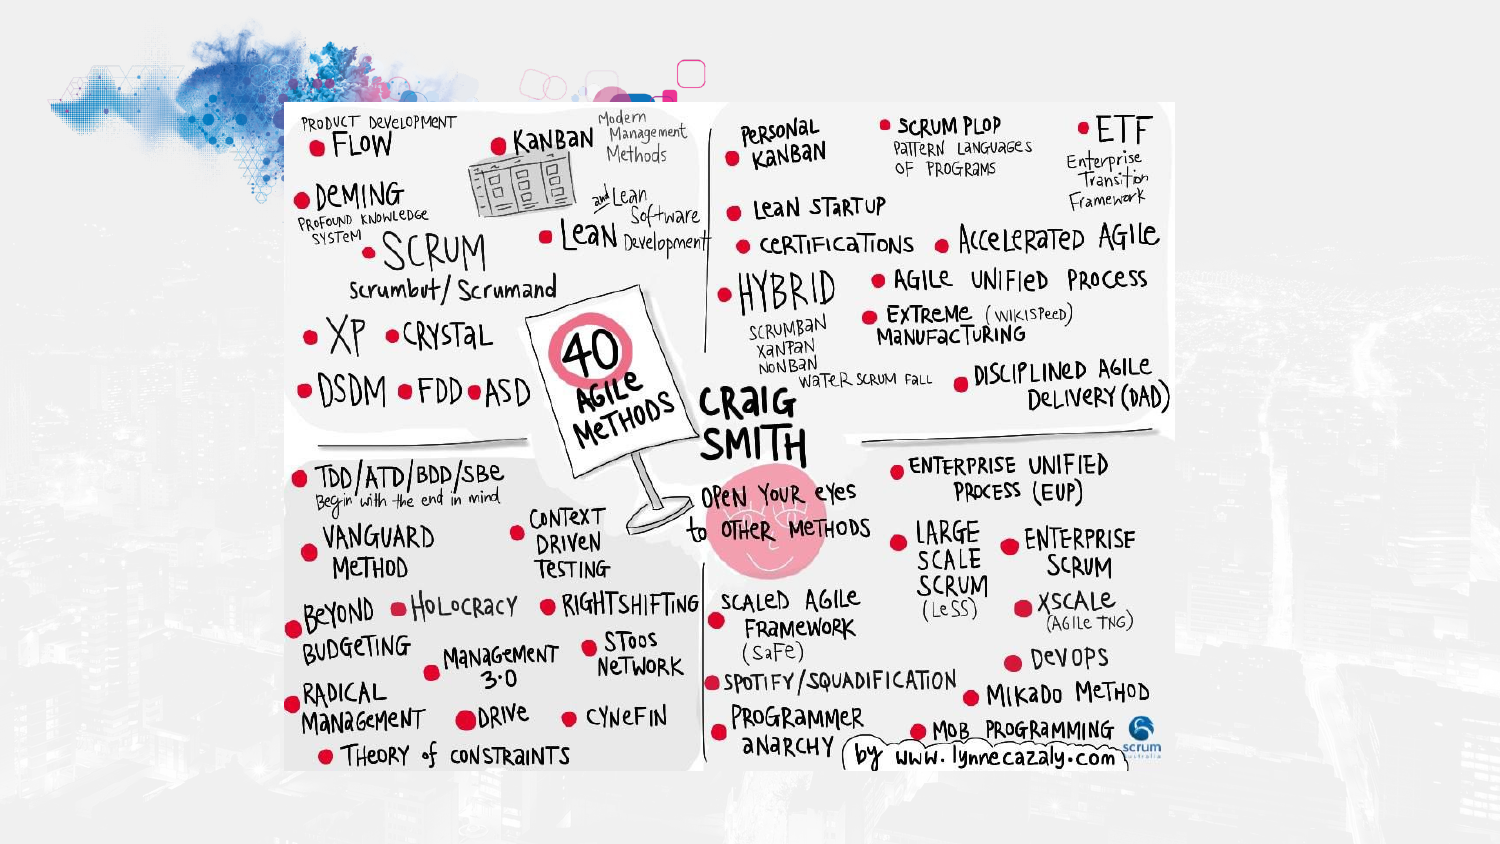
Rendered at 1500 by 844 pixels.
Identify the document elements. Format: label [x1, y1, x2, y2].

picture [0, 0, 1175, 771]
